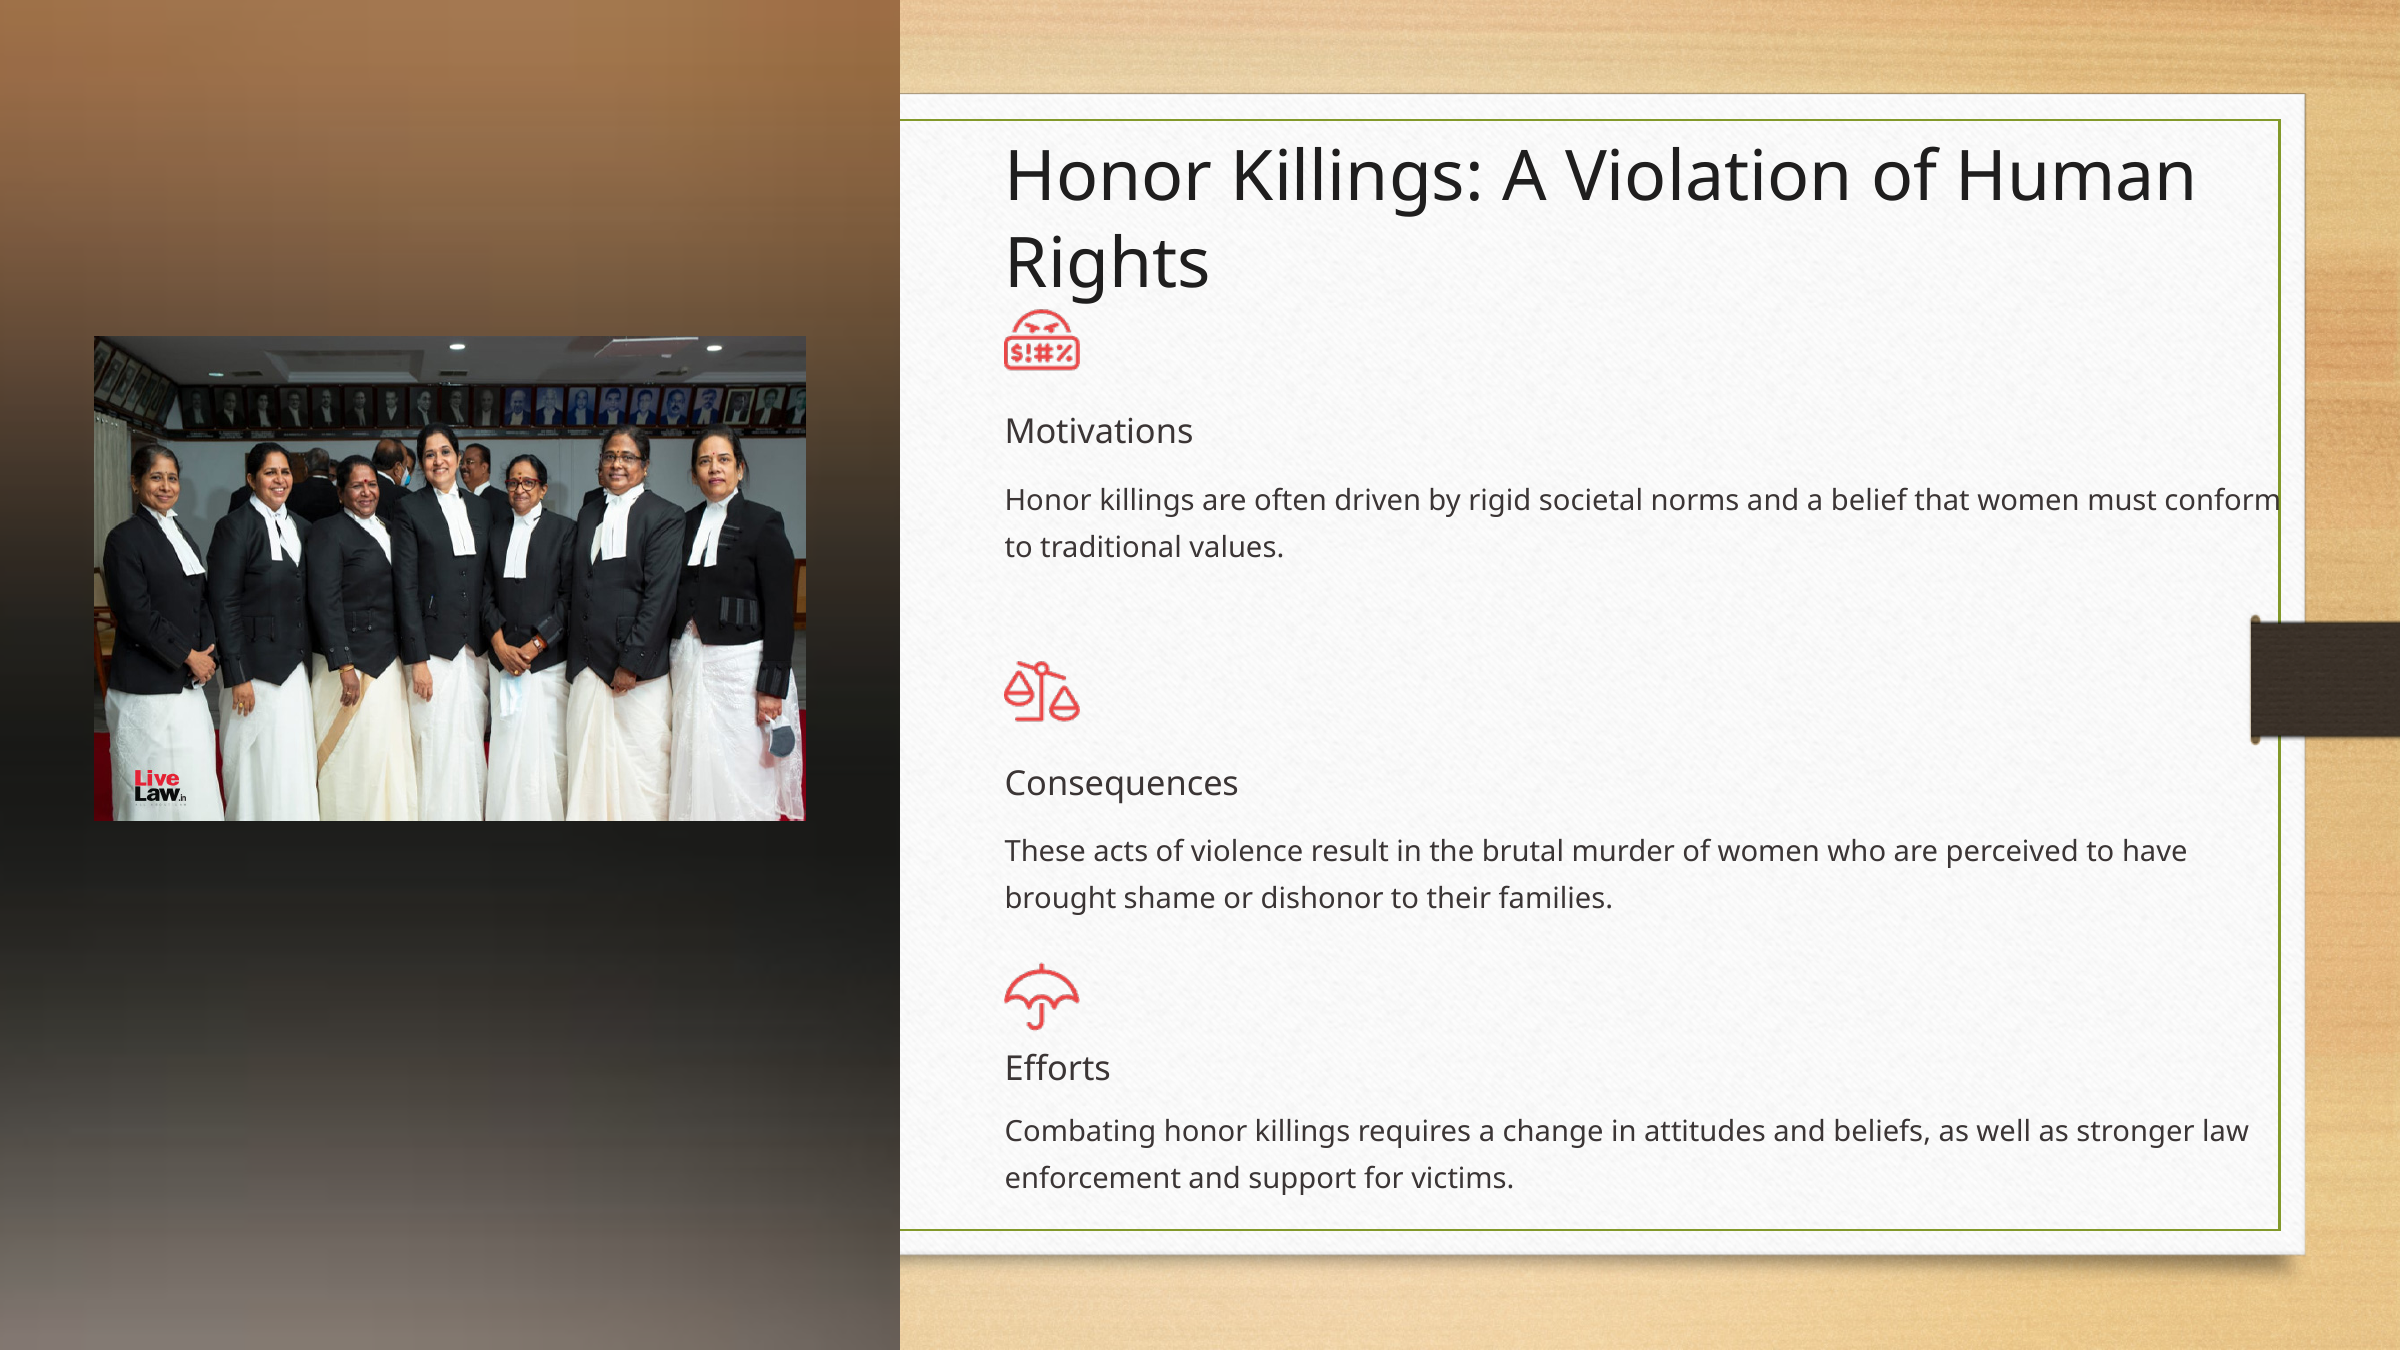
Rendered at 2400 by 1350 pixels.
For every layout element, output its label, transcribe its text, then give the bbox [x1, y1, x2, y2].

text_box Consequences [1004, 758, 1356, 803]
text_box Motivations [1004, 407, 1356, 452]
text_box Efforts [1004, 1043, 1356, 1088]
text_box These acts of violence result in the brutal murder of women who are perceived to have brought shame or dishonor to their families. [1004, 820, 2296, 917]
text_box Combating honor killings requires a change in attitudes and beliefs, as well as stronger law enforcement and support for victims. [1004, 1100, 2296, 1197]
picture [0, 0, 2400, 1350]
text_box Honor Killings: A Violation of Human Rights [1004, 126, 2296, 303]
text_box Honor killings are often driven by rigid societal norms and a belief that women must conform to traditional values. [1004, 469, 2296, 565]
